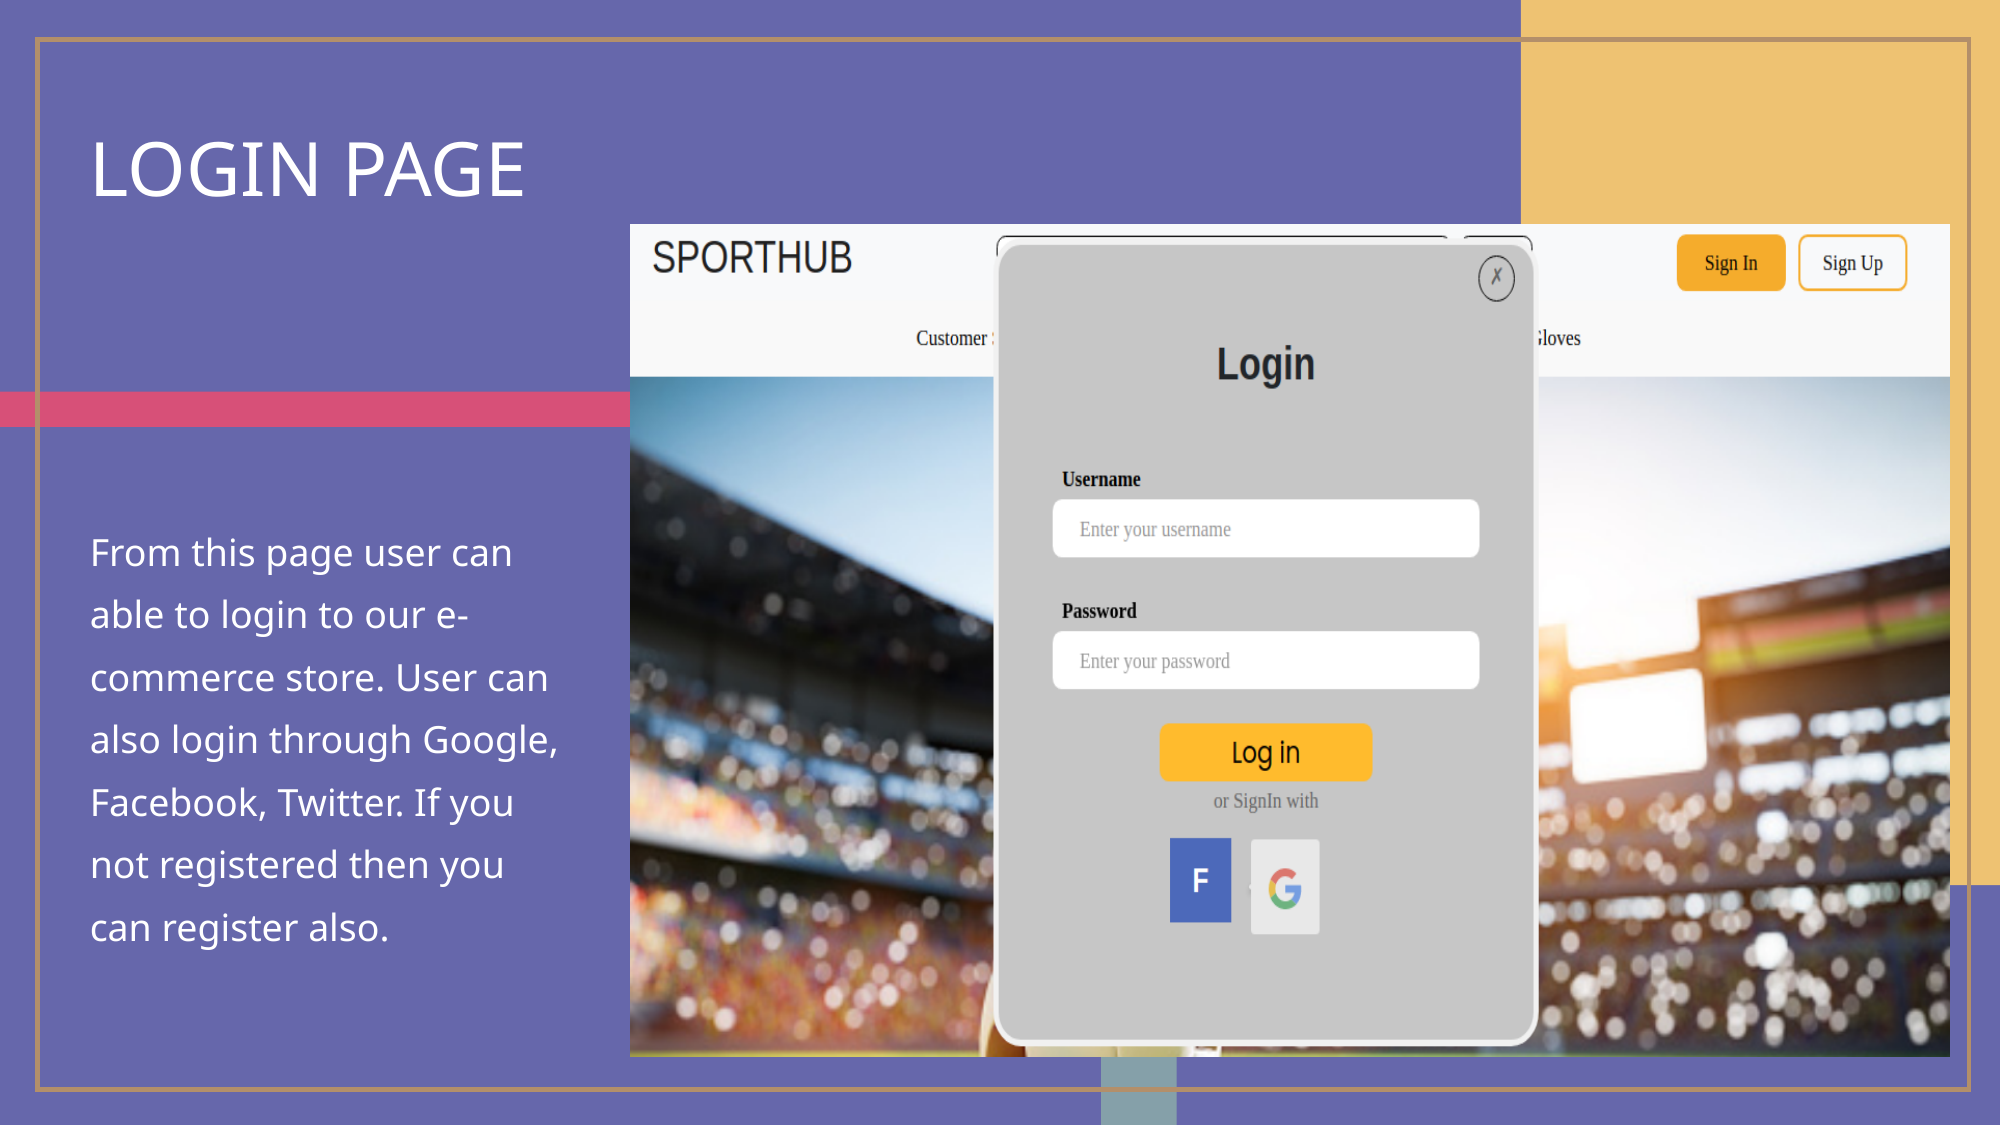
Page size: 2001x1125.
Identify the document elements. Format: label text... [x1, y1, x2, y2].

picture [630, 224, 1951, 1058]
text_box From this page user can able to login to our e-commerce store. User can also login through Google, Facebook, Twitter. If you not registered then you can register also. [75, 503, 584, 975]
text_box LogIn Page [75, 77, 995, 267]
